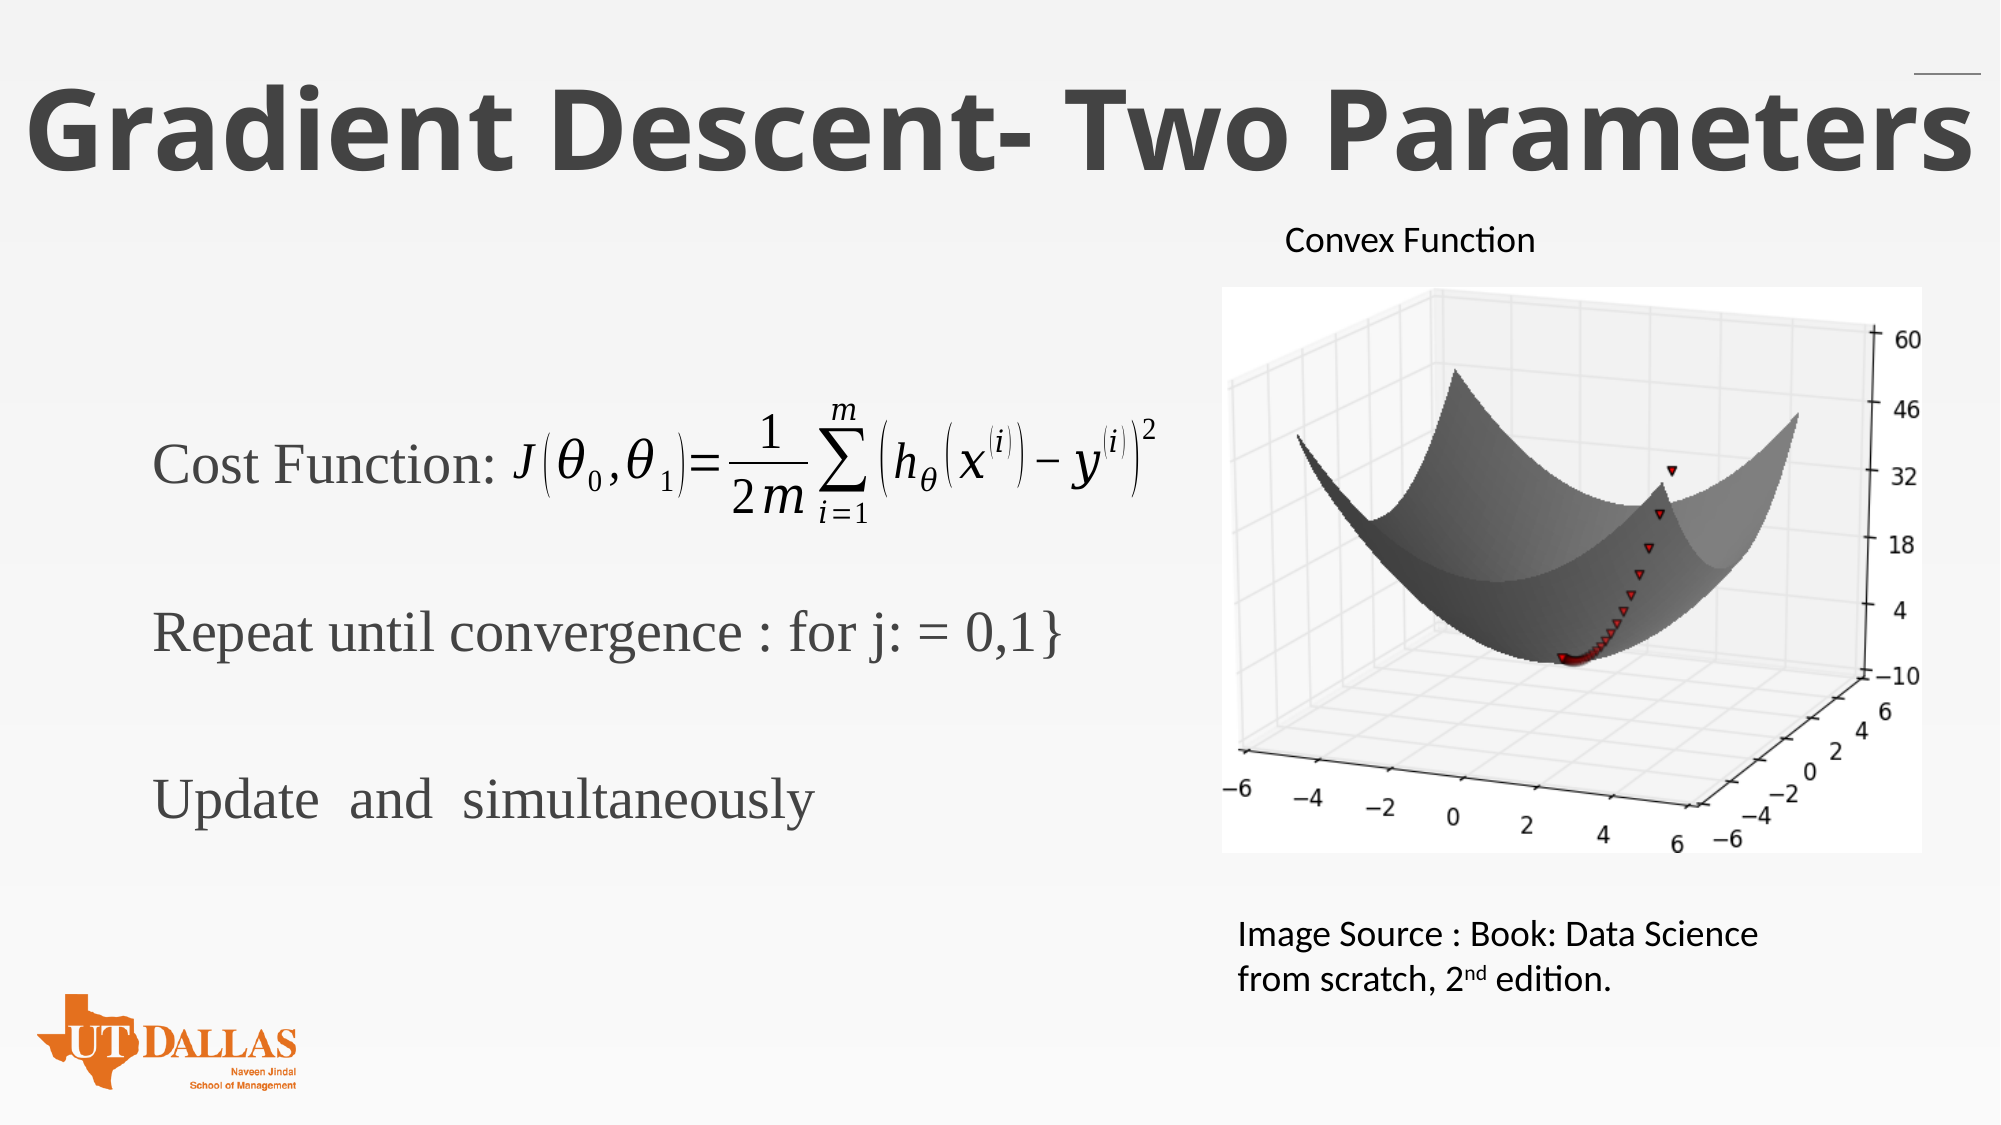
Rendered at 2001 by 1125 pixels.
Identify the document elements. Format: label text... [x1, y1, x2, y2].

picture [1222, 287, 1922, 854]
text_box Convex Function [1270, 207, 1699, 268]
title Gradient Descent- Two Parameters [0, 43, 2000, 224]
picture [34, 992, 299, 1103]
text_box Image Source : Book: Data Science from scratch, 2nd edition. [1222, 901, 1835, 1007]
